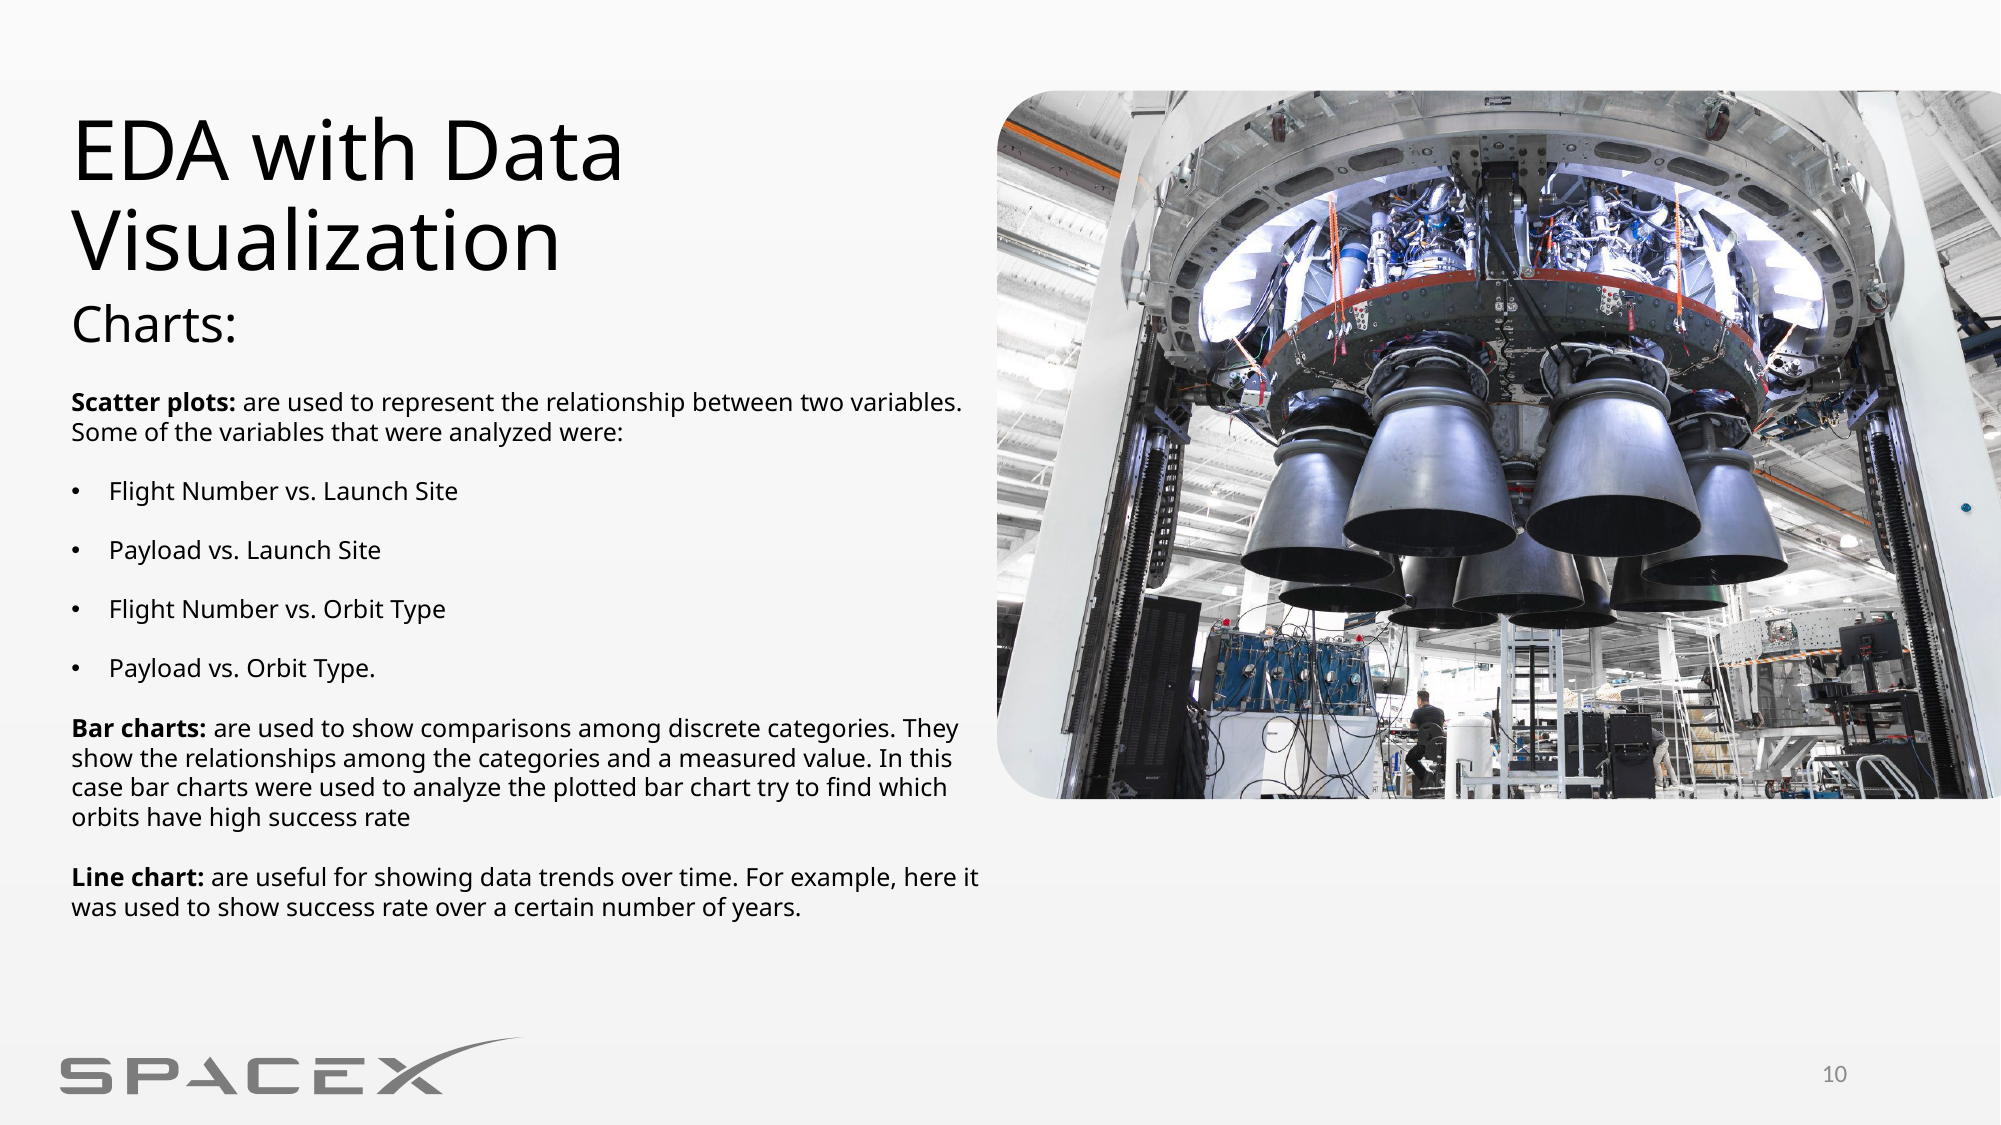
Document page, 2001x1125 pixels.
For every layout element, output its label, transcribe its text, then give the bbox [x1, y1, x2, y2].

list Charts: [56, 304, 374, 379]
slide_number 10 [1412, 1042, 1863, 1103]
text_box Scatter plots: are used to represent the relationship between two variables. Some of the variables that were analyzed were: Flight Number vs. Launch Site Payload vs. Launch Site Flight Number vs. Orbit Type Payload vs. Orbit Type. Bar charts: are used to show comparisons among discrete categories. They show the relationships among the categories and a measured value. In this case bar charts were used to analyze the plotted bar chart try to find which orbits have high success rate Line chart: are useful for showing data trends over time. For example, here it was used to show success rate over a certain number of years. [56, 379, 998, 988]
picture [58, 1036, 526, 1095]
text_box EDA with Data Visualization [56, 93, 997, 304]
picture [997, 90, 2001, 800]
